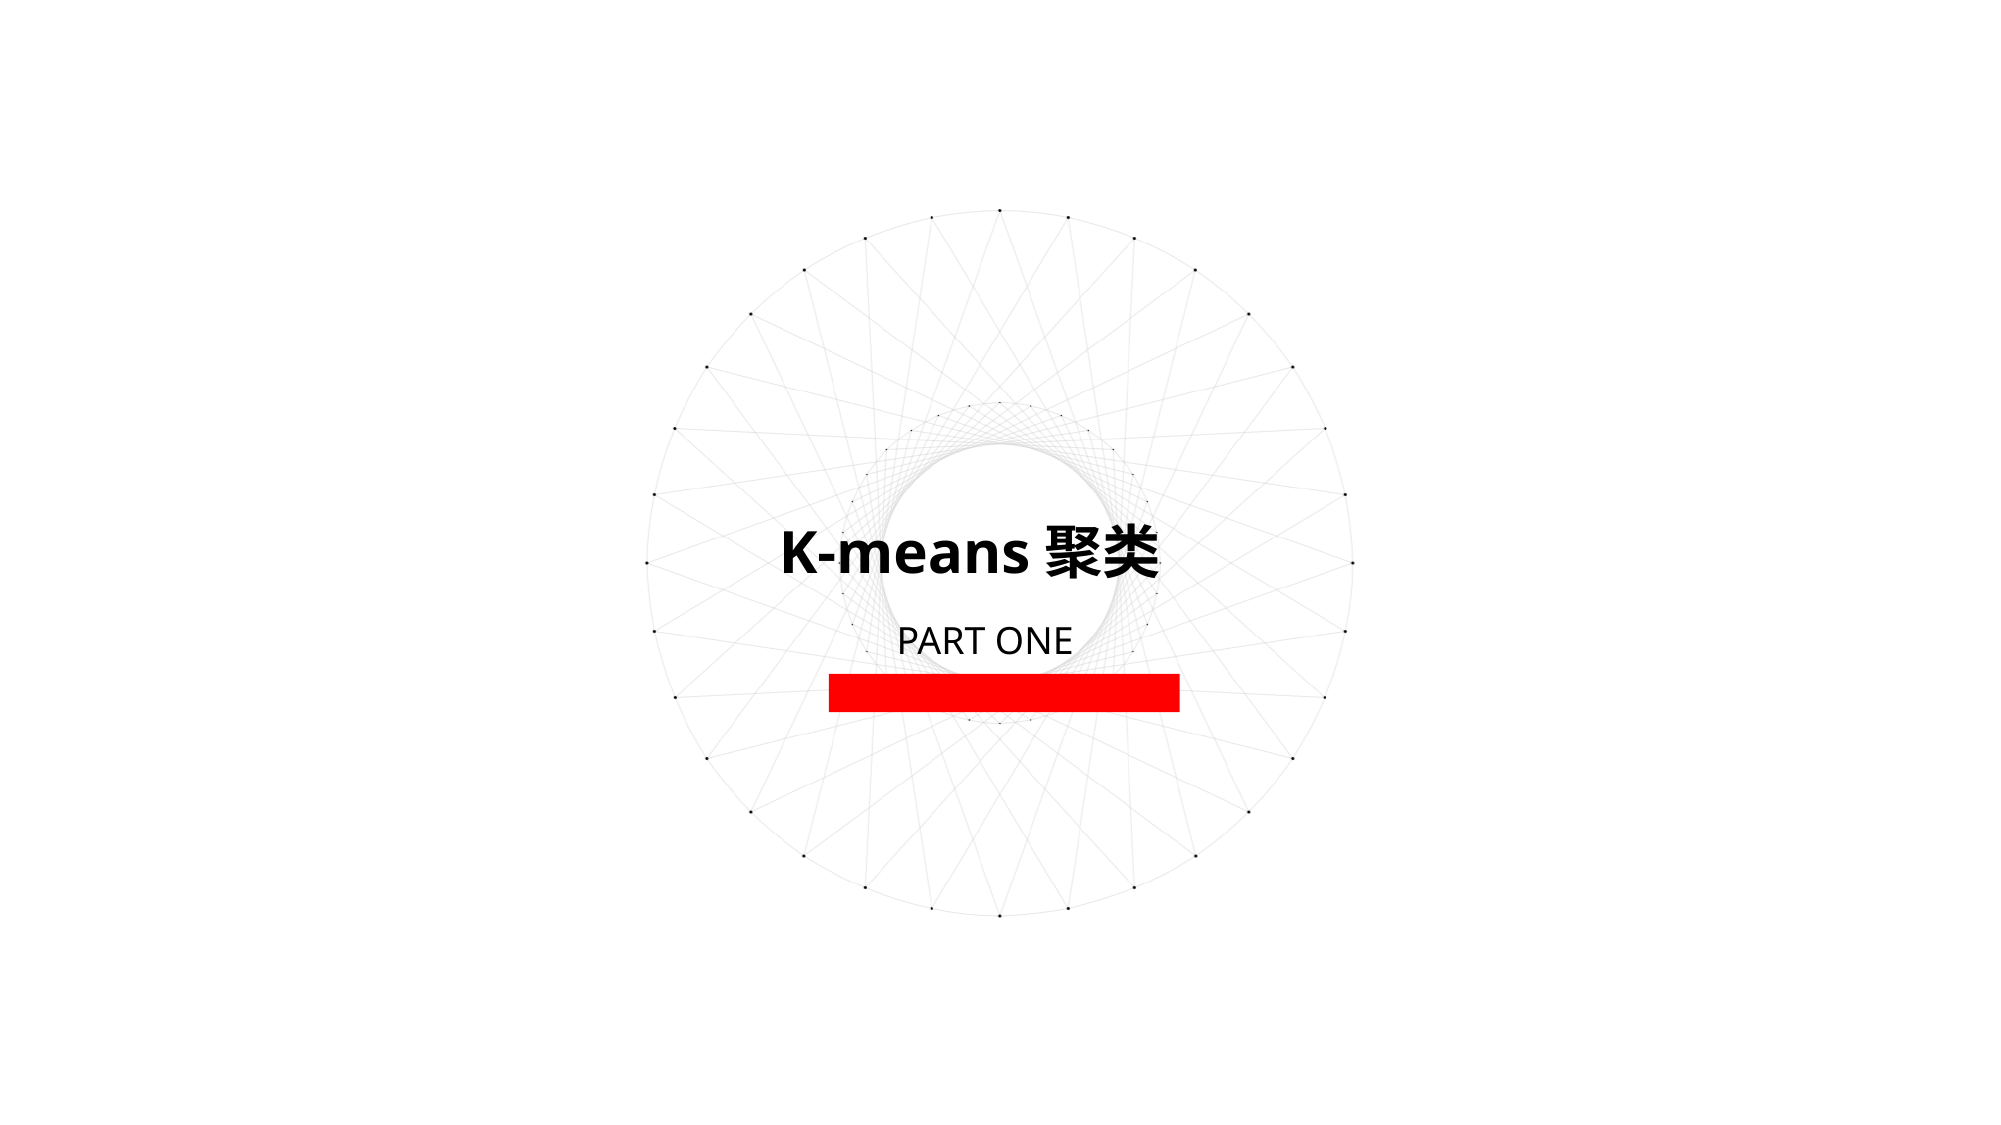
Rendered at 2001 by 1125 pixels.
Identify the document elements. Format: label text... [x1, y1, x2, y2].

text_box PART ONE [828, 596, 1142, 670]
text_box K-means聚类 [659, 486, 1280, 593]
text_box [828, 673, 1181, 713]
picture [636, 193, 1375, 932]
